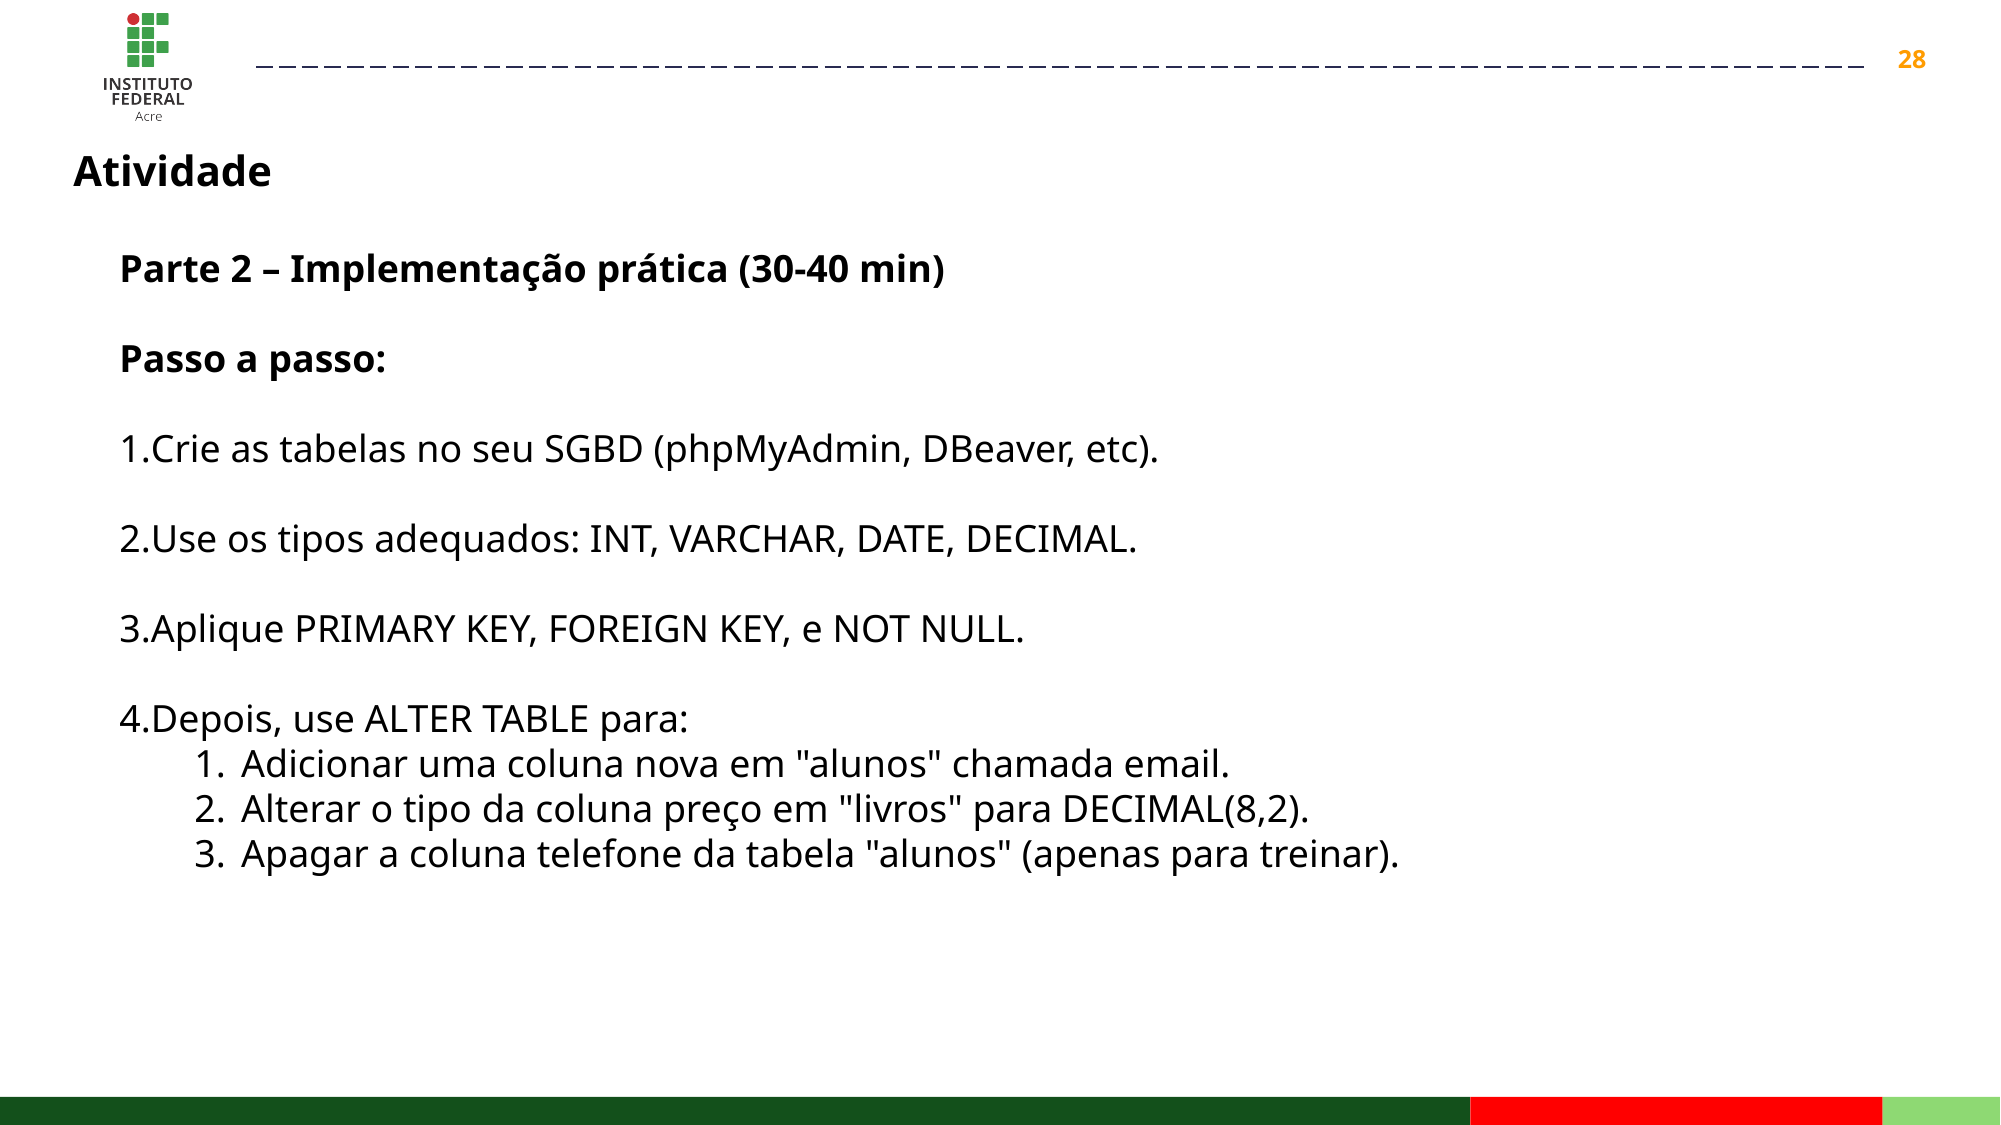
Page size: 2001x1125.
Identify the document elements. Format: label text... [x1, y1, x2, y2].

picture [104, 12, 192, 121]
slide_number 28 [1865, 30, 1942, 91]
text_box Parte 2 – Implementação prática (30-40 min) Passo a passo: Crie as tabelas no seu SGBD (phpMyAdmin, DBeaver, etc). Use os tipos adequados: INT, VARCHAR, DATE, DECIMAL. Aplique PRIMARY KEY, FOREIGN KEY, e NOT NULL. Depois, use ALTER TABLE para: Adicionar uma coluna nova em "alunos" chamada email. Alterar o tipo da coluna preço em "livros" para DECIMAL(8,2). Apagar a coluna telefone da tabela "alunos" (apenas para treinar). [104, 237, 1501, 927]
text_box Atividade [58, 112, 1243, 203]
text_box [1469, 1095, 1881, 1125]
text_box [1881, 1095, 2000, 1125]
text_box [0, 1095, 1469, 1125]
